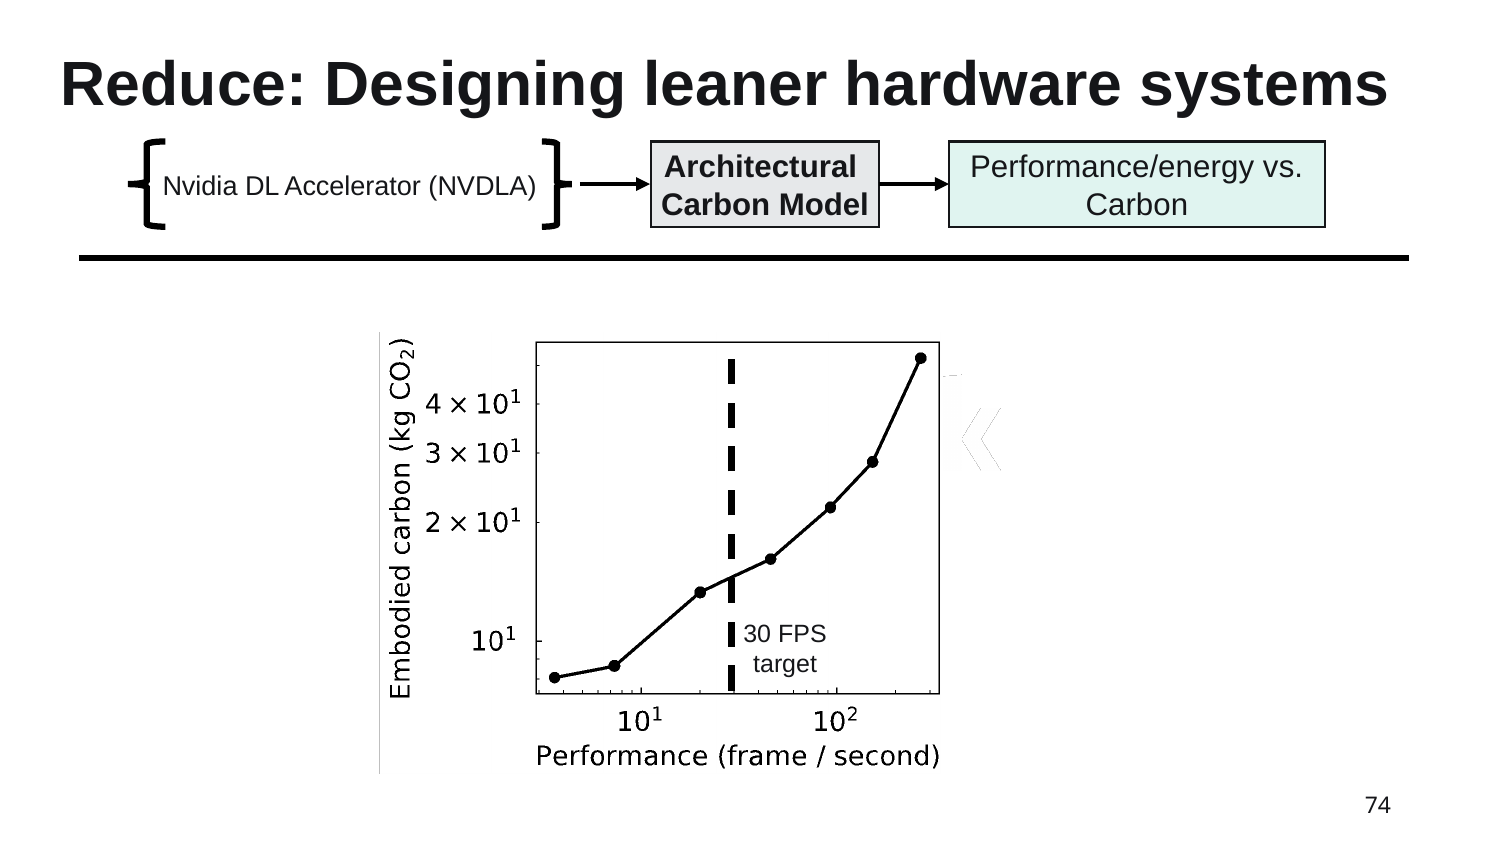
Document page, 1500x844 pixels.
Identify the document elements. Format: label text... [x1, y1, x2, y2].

text_box [146, 141, 166, 165]
text_box [146, 202, 166, 227]
text_box Architectural Carbon Model [651, 141, 879, 227]
text_box [541, 141, 572, 227]
slide_number 74 [1059, 782, 1397, 827]
title Reduce: Designing leaner hardware systems [55, 40, 1409, 136]
text_box Performance/energy vs. Carbon [948, 141, 1326, 227]
picture [378, 312, 1061, 774]
text_box Nvidia DL Accelerator (NVDLA) [142, 165, 541, 202]
